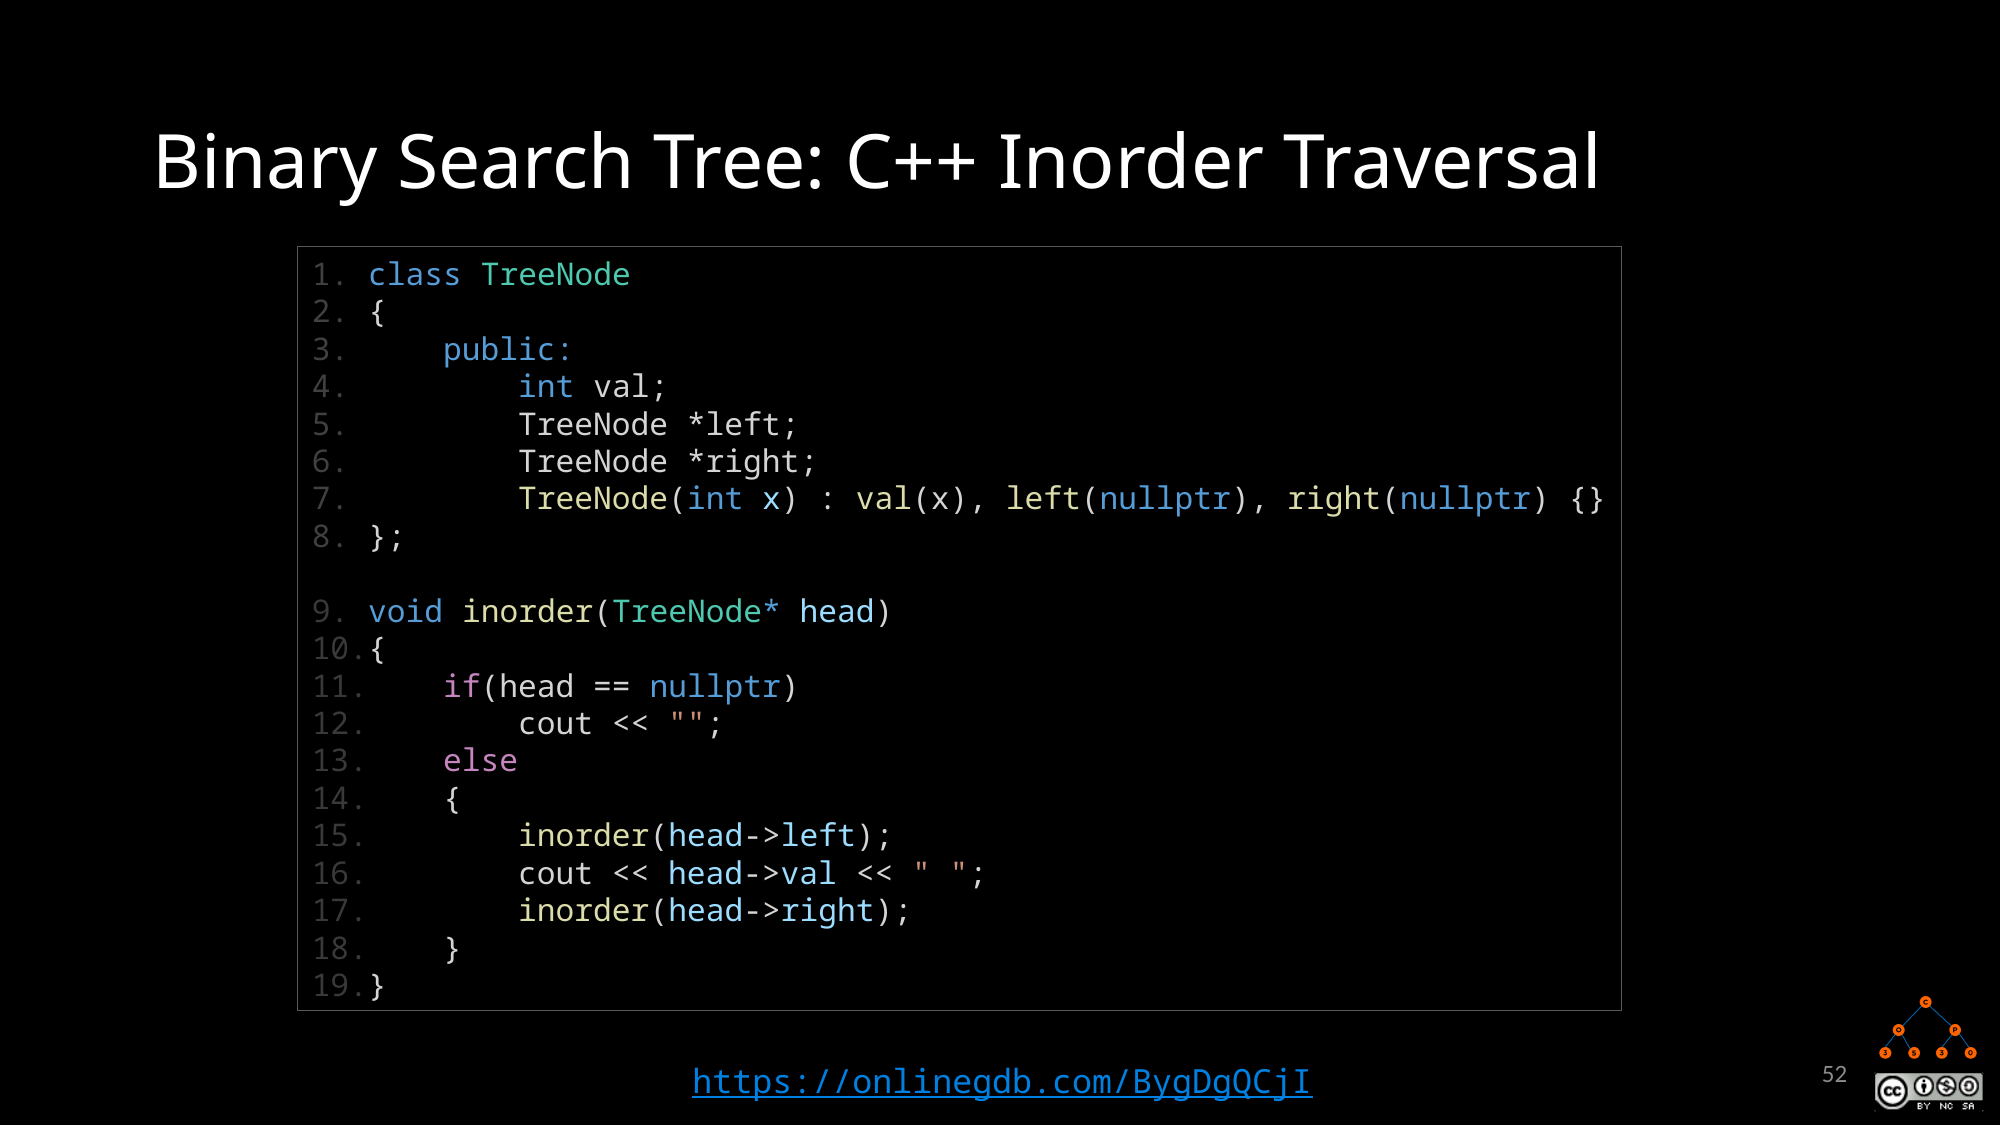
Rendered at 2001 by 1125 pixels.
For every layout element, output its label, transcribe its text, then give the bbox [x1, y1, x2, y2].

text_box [1859, 988, 1998, 1112]
slide_number 52 [1412, 1042, 1859, 1103]
text_box class TreeNode { public: int val; TreeNode *left; TreeNode *right; TreeNode(int x) : val(x), left(nullptr), right(nullptr) {} }; void inorder(TreeNode* head) { if(head == nullptr) cout << ""; else { inorder(head->left); cout << head->val << " "; inorder(head->right); } } [297, 246, 1622, 1011]
text_box https://onlinegdb.com/BygDgQCjI [677, 1052, 1348, 1113]
title Binary Search Tree: C++ Inorder Traversal [137, 59, 1863, 278]
